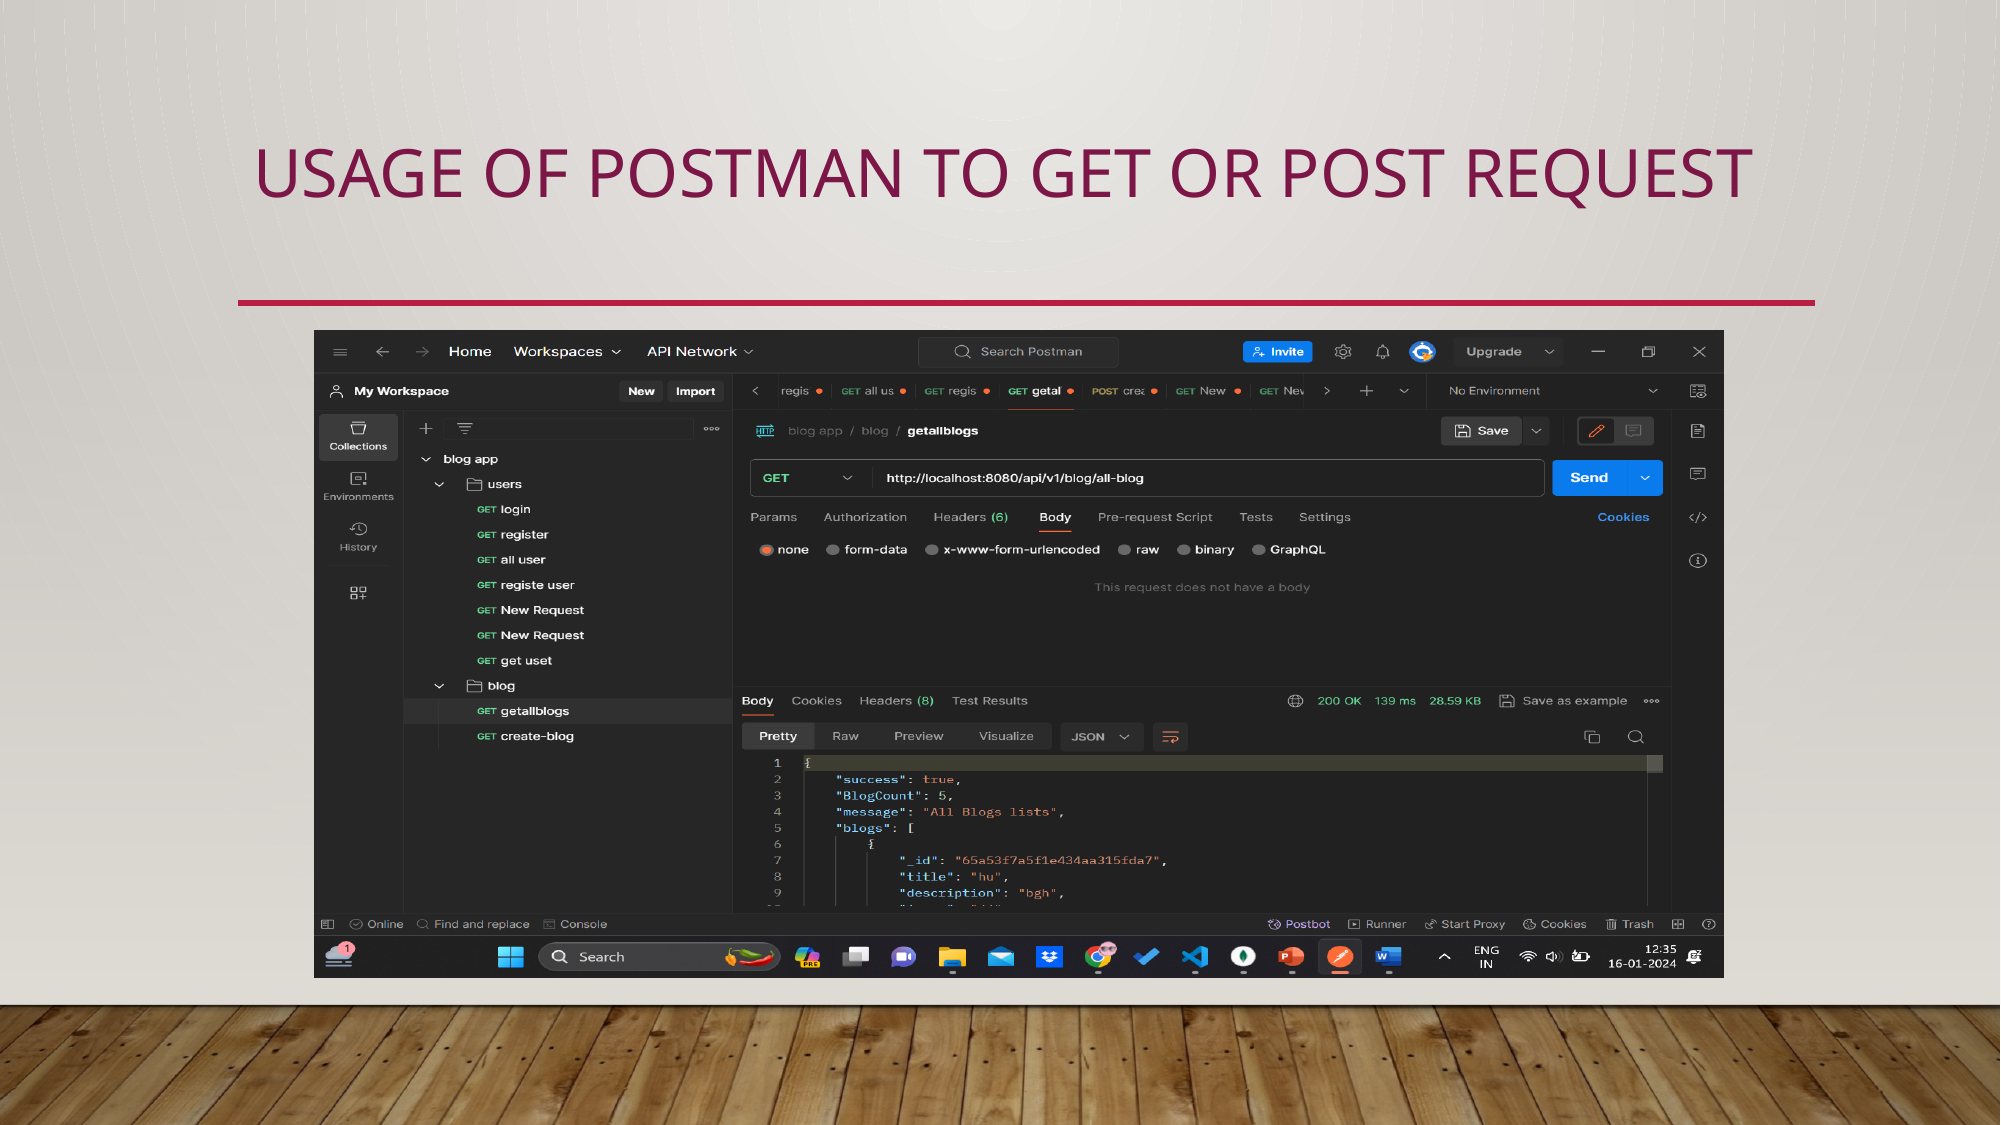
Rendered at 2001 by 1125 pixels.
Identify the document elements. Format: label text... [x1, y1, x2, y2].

picture [0, 1005, 2000, 1125]
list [313, 330, 1724, 978]
title Usage of postman to get or post request [238, 131, 1814, 305]
